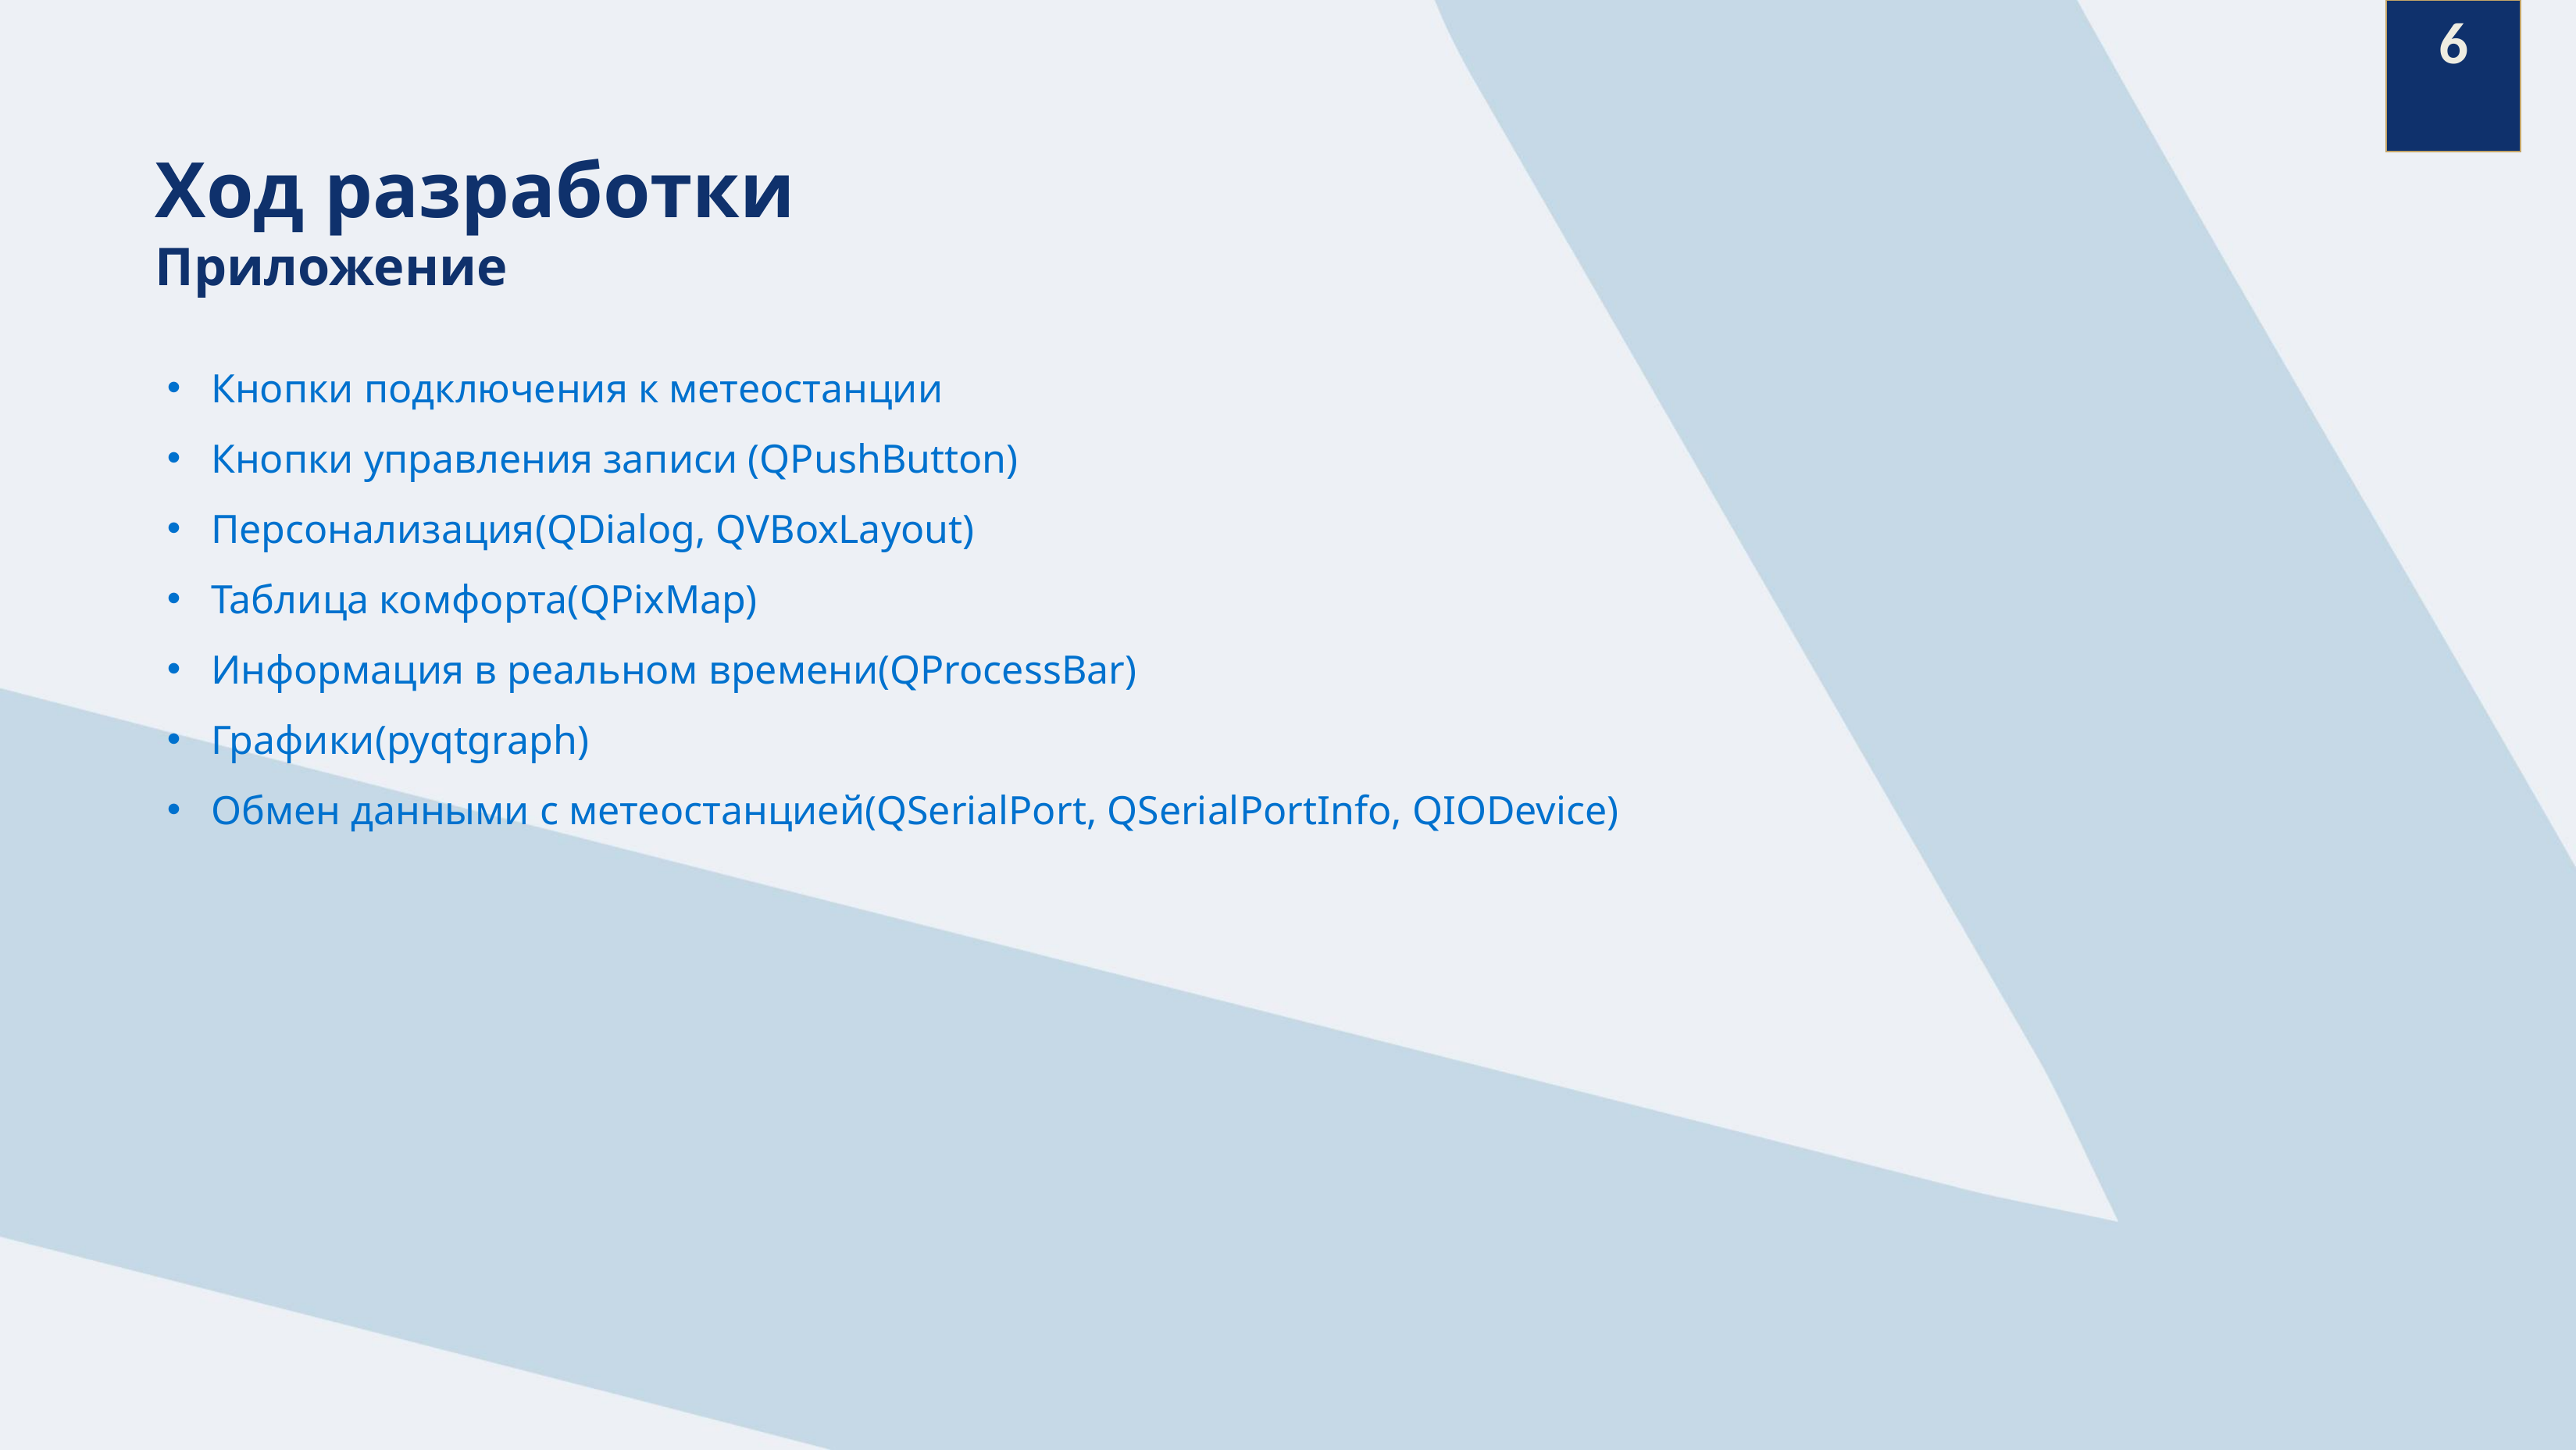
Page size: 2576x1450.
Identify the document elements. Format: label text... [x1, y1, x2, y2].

text_box Кнопки подключения к метеостанции Кнопки управления записи (QPushButton) Персонализация(QDialog, QVBoxLayout) Таблица комфорта(QPixMap) Информация в реальном времени(QProcessBar) Графики(pyqtgraph) Обмен данными с метеостанцией(QSerialPort, QSerialPortInfo, QIODevice) [155, 334, 2392, 838]
picture [0, 0, 2576, 1450]
text_box Ход разработки Приложение [155, 138, 2303, 296]
text_box [2386, 0, 2521, 152]
slide_number 6 [2408, 0, 2499, 80]
